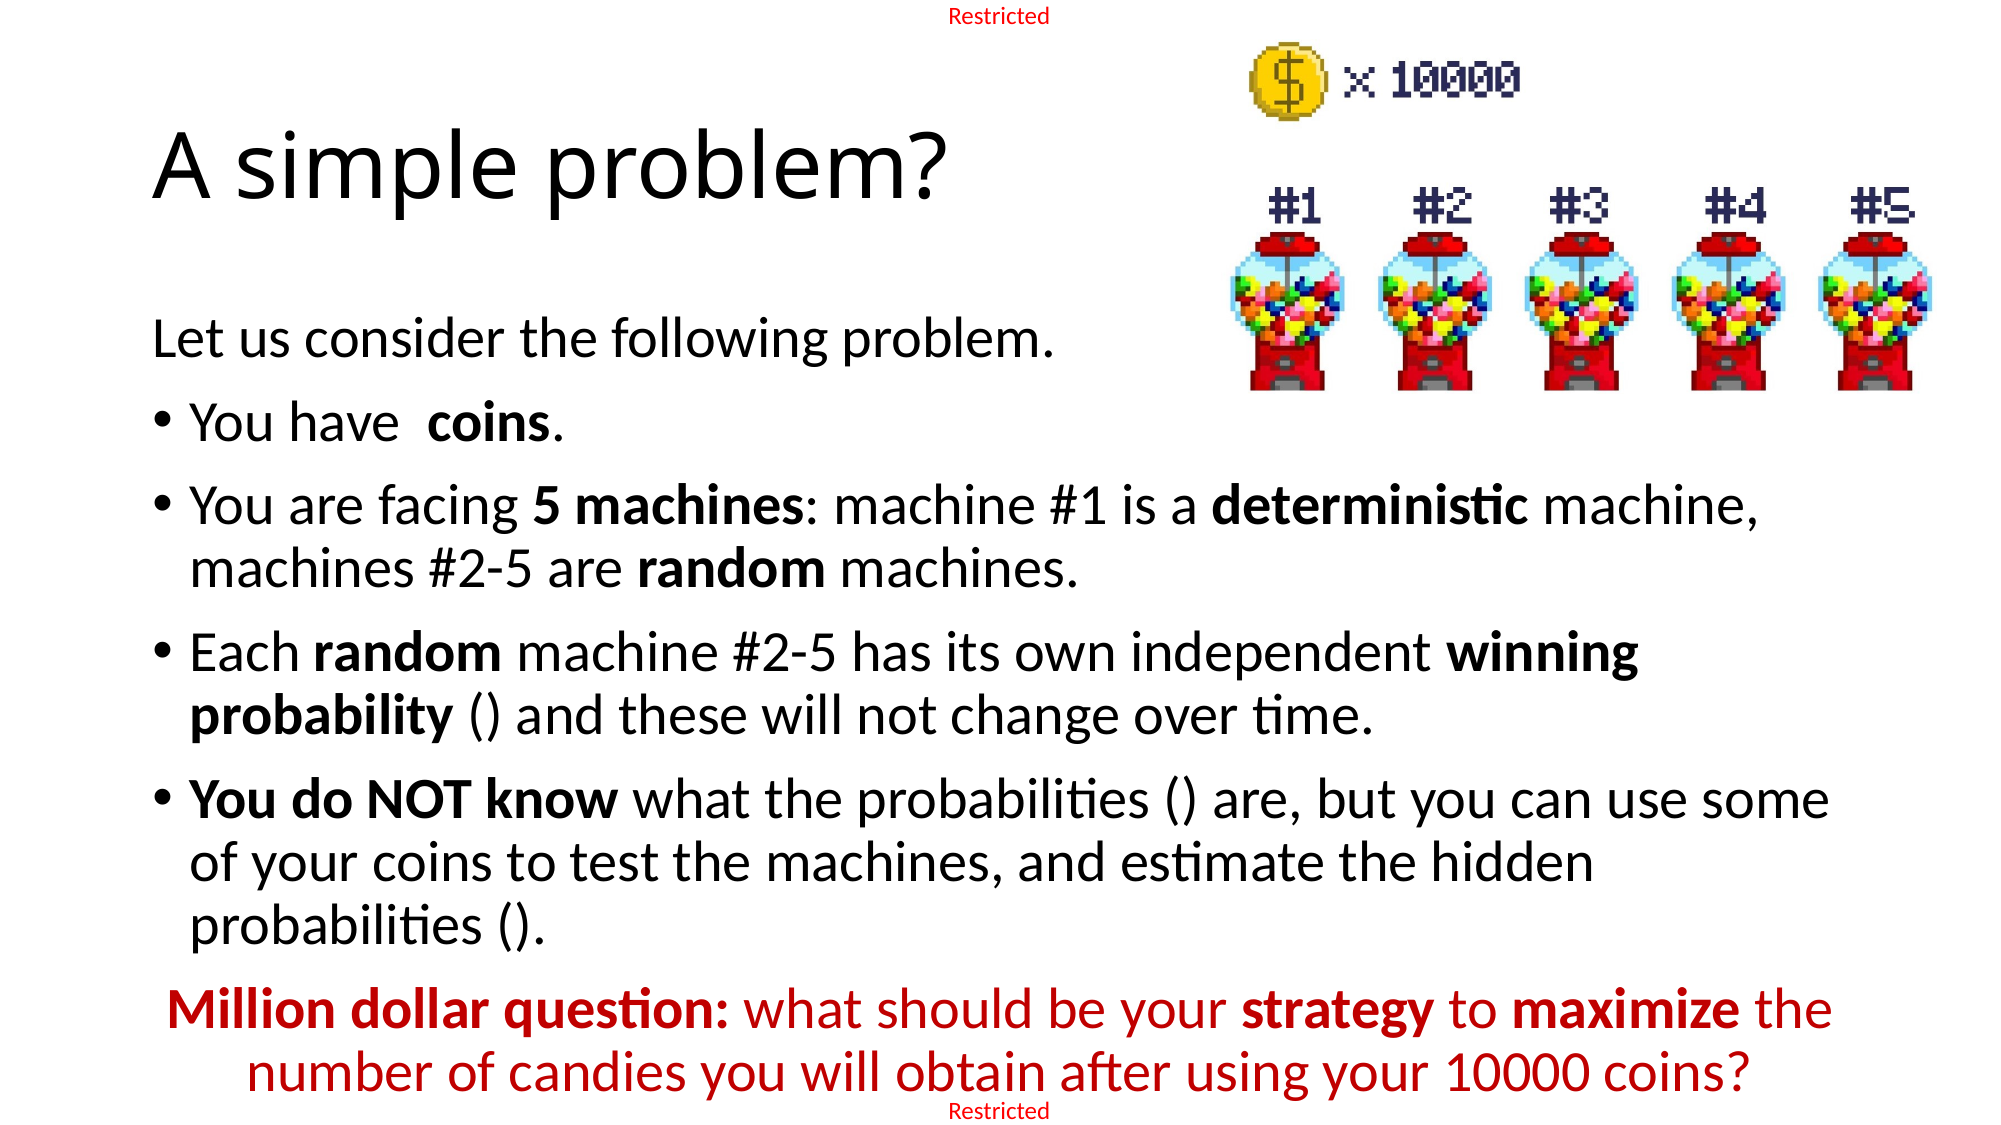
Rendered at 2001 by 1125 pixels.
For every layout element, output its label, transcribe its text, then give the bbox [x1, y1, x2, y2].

picture [1221, 39, 1937, 394]
title A simple problem? [137, 59, 1221, 278]
